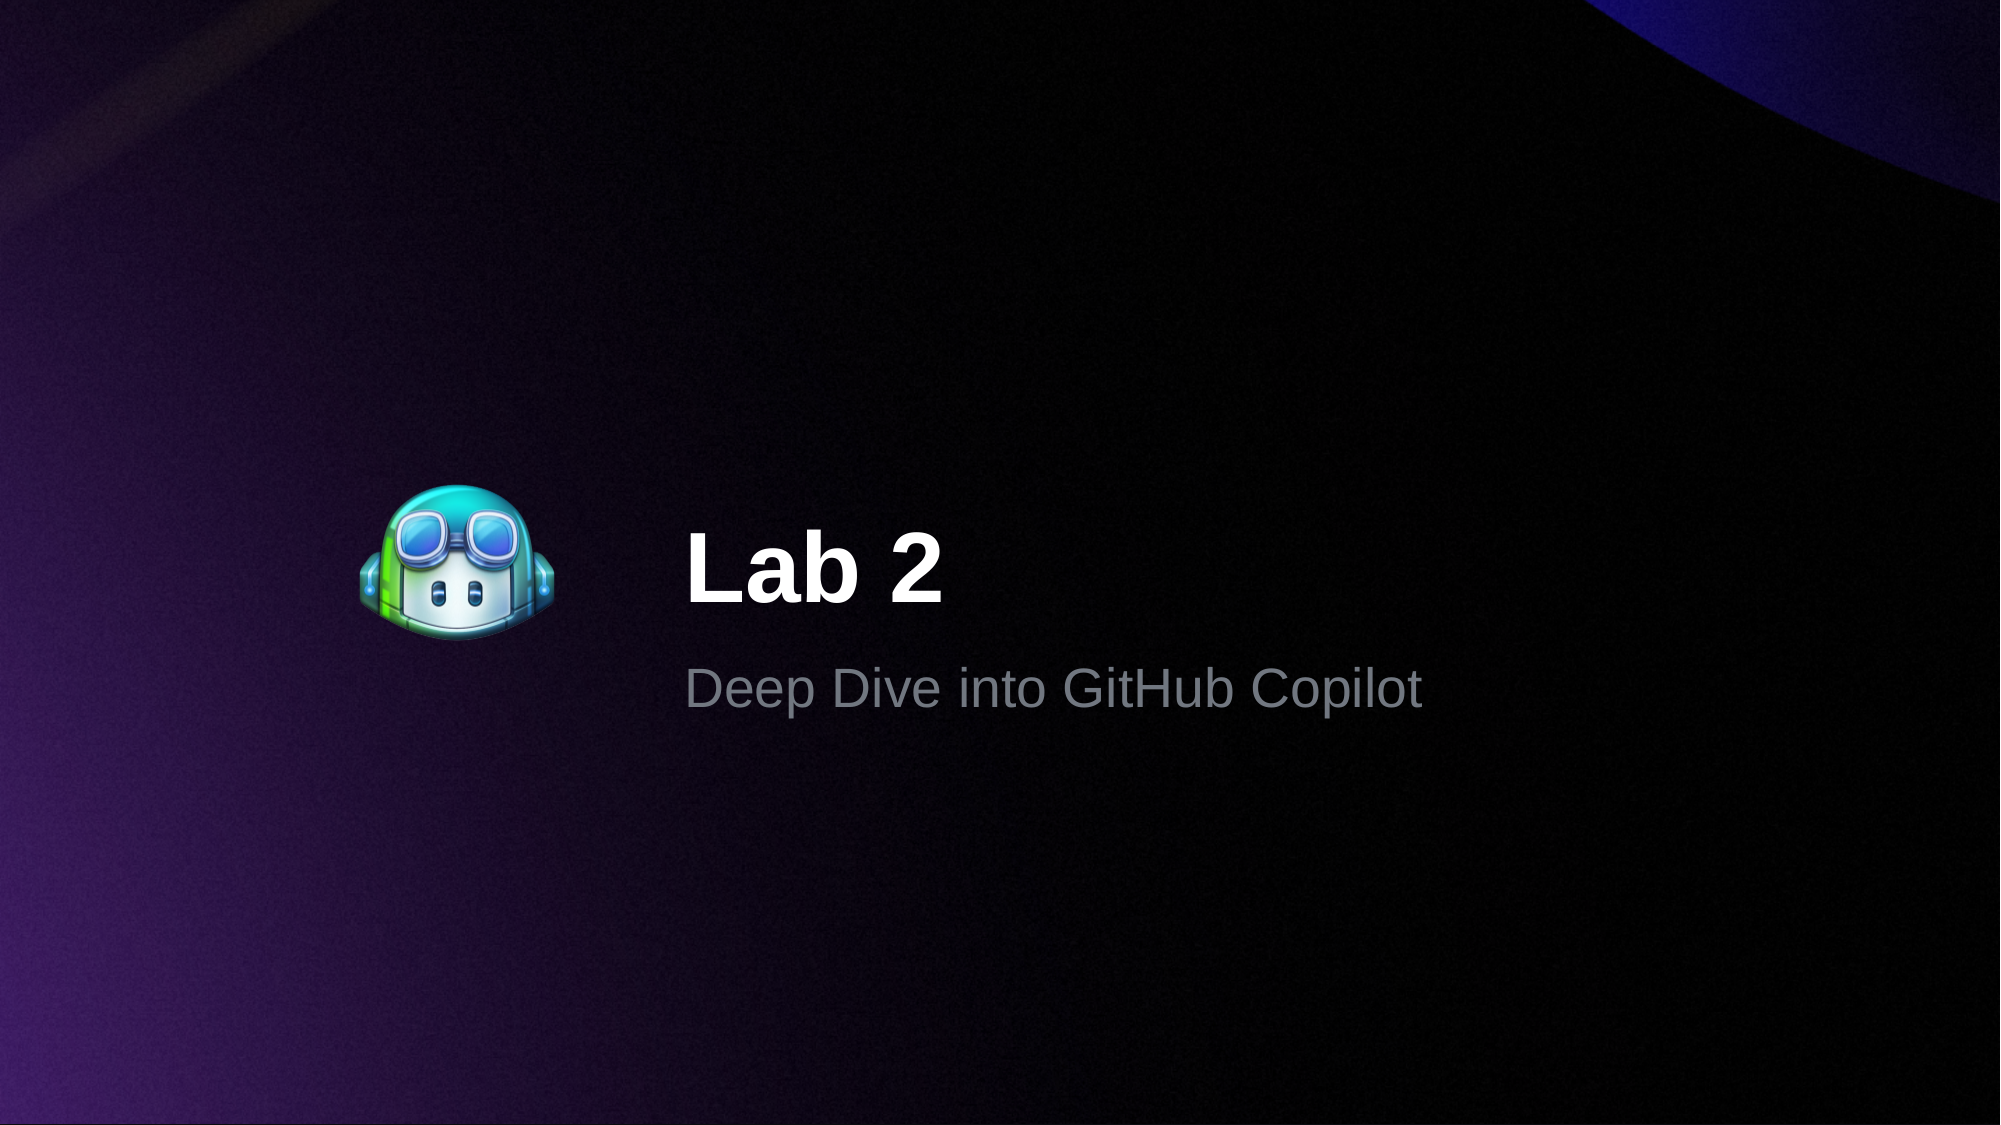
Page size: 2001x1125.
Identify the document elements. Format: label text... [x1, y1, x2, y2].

title Lab 2 [664, 459, 1871, 666]
text_box Deep Dive into GitHub Copilot [664, 631, 1716, 699]
picture [0, 0, 2000, 1124]
